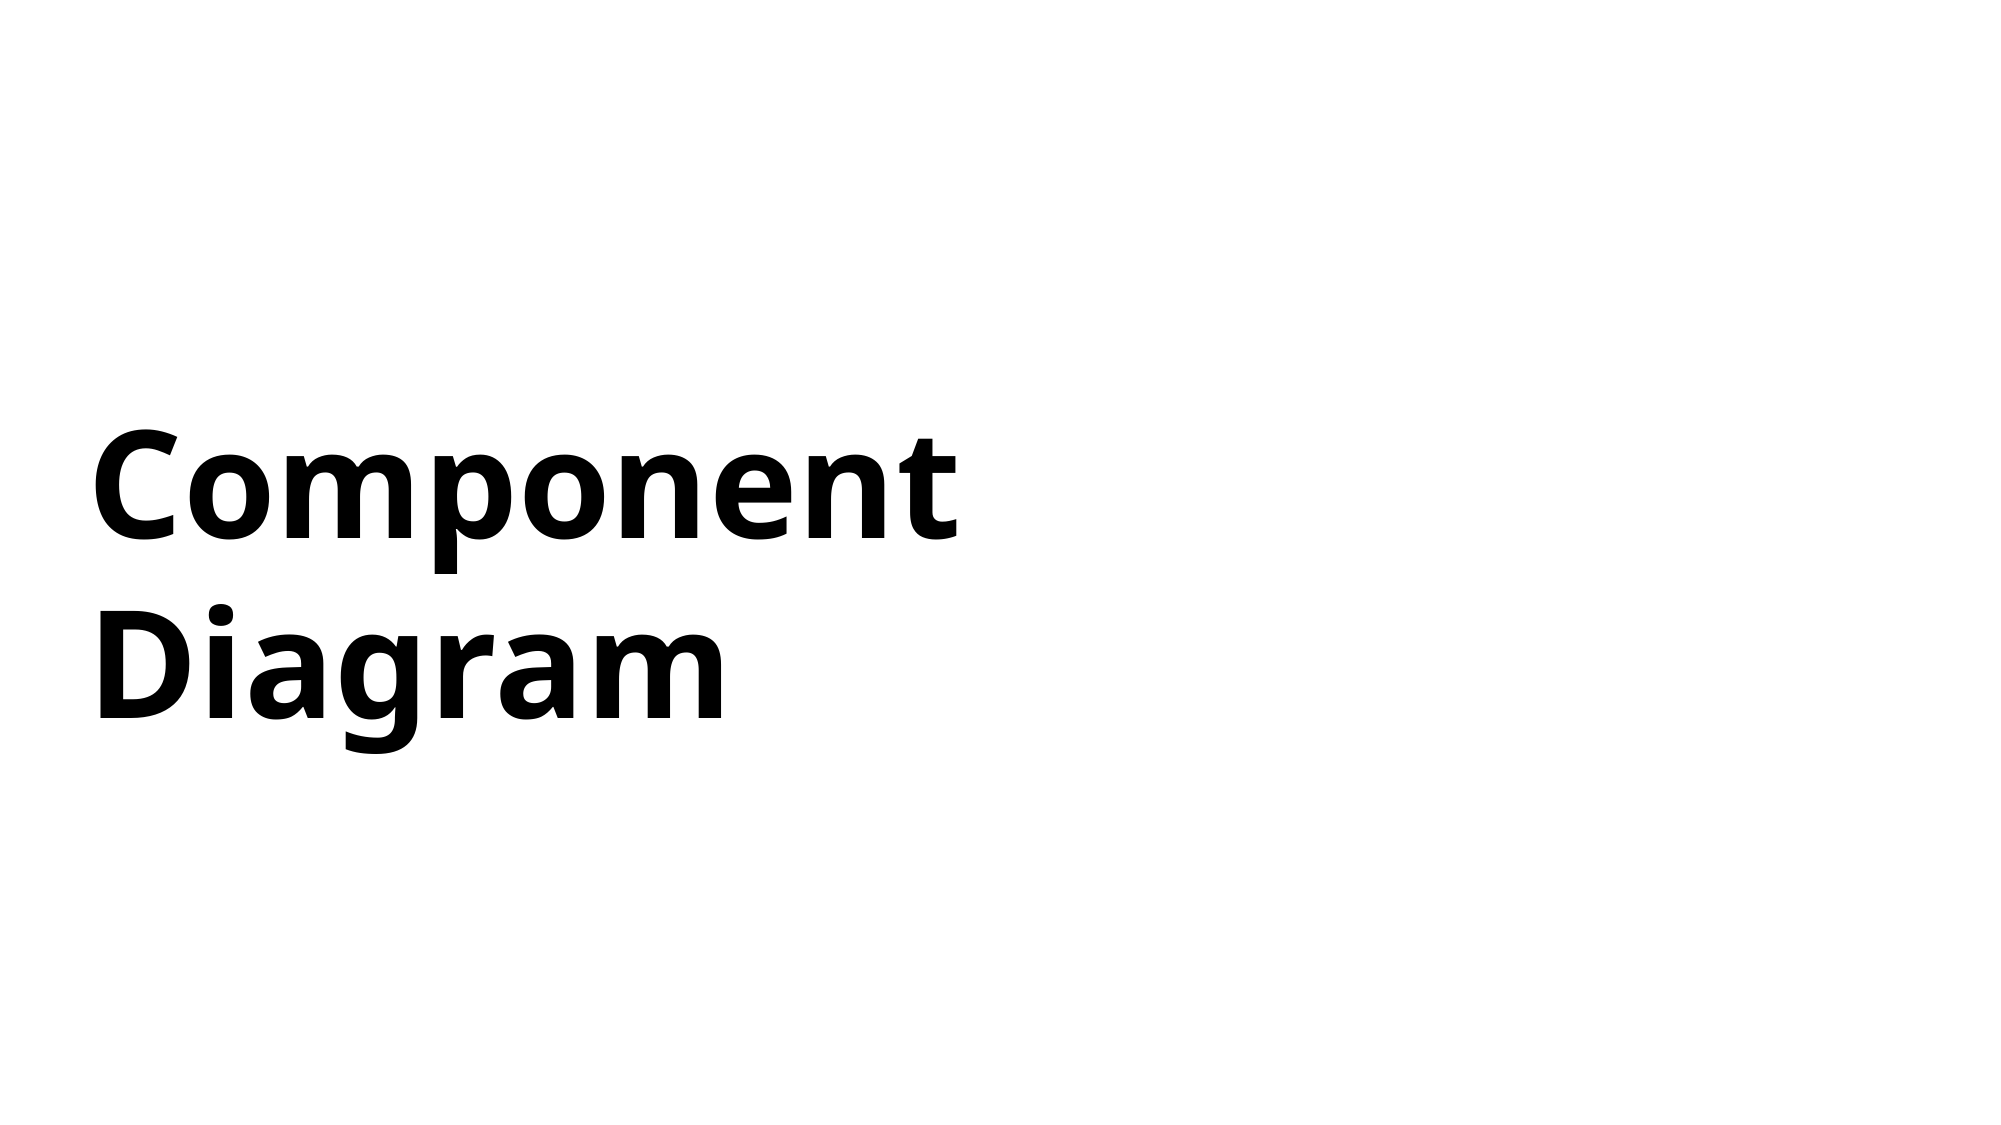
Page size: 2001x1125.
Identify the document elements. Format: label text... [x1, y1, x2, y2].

text_box Component Diagram [72, 381, 1473, 757]
